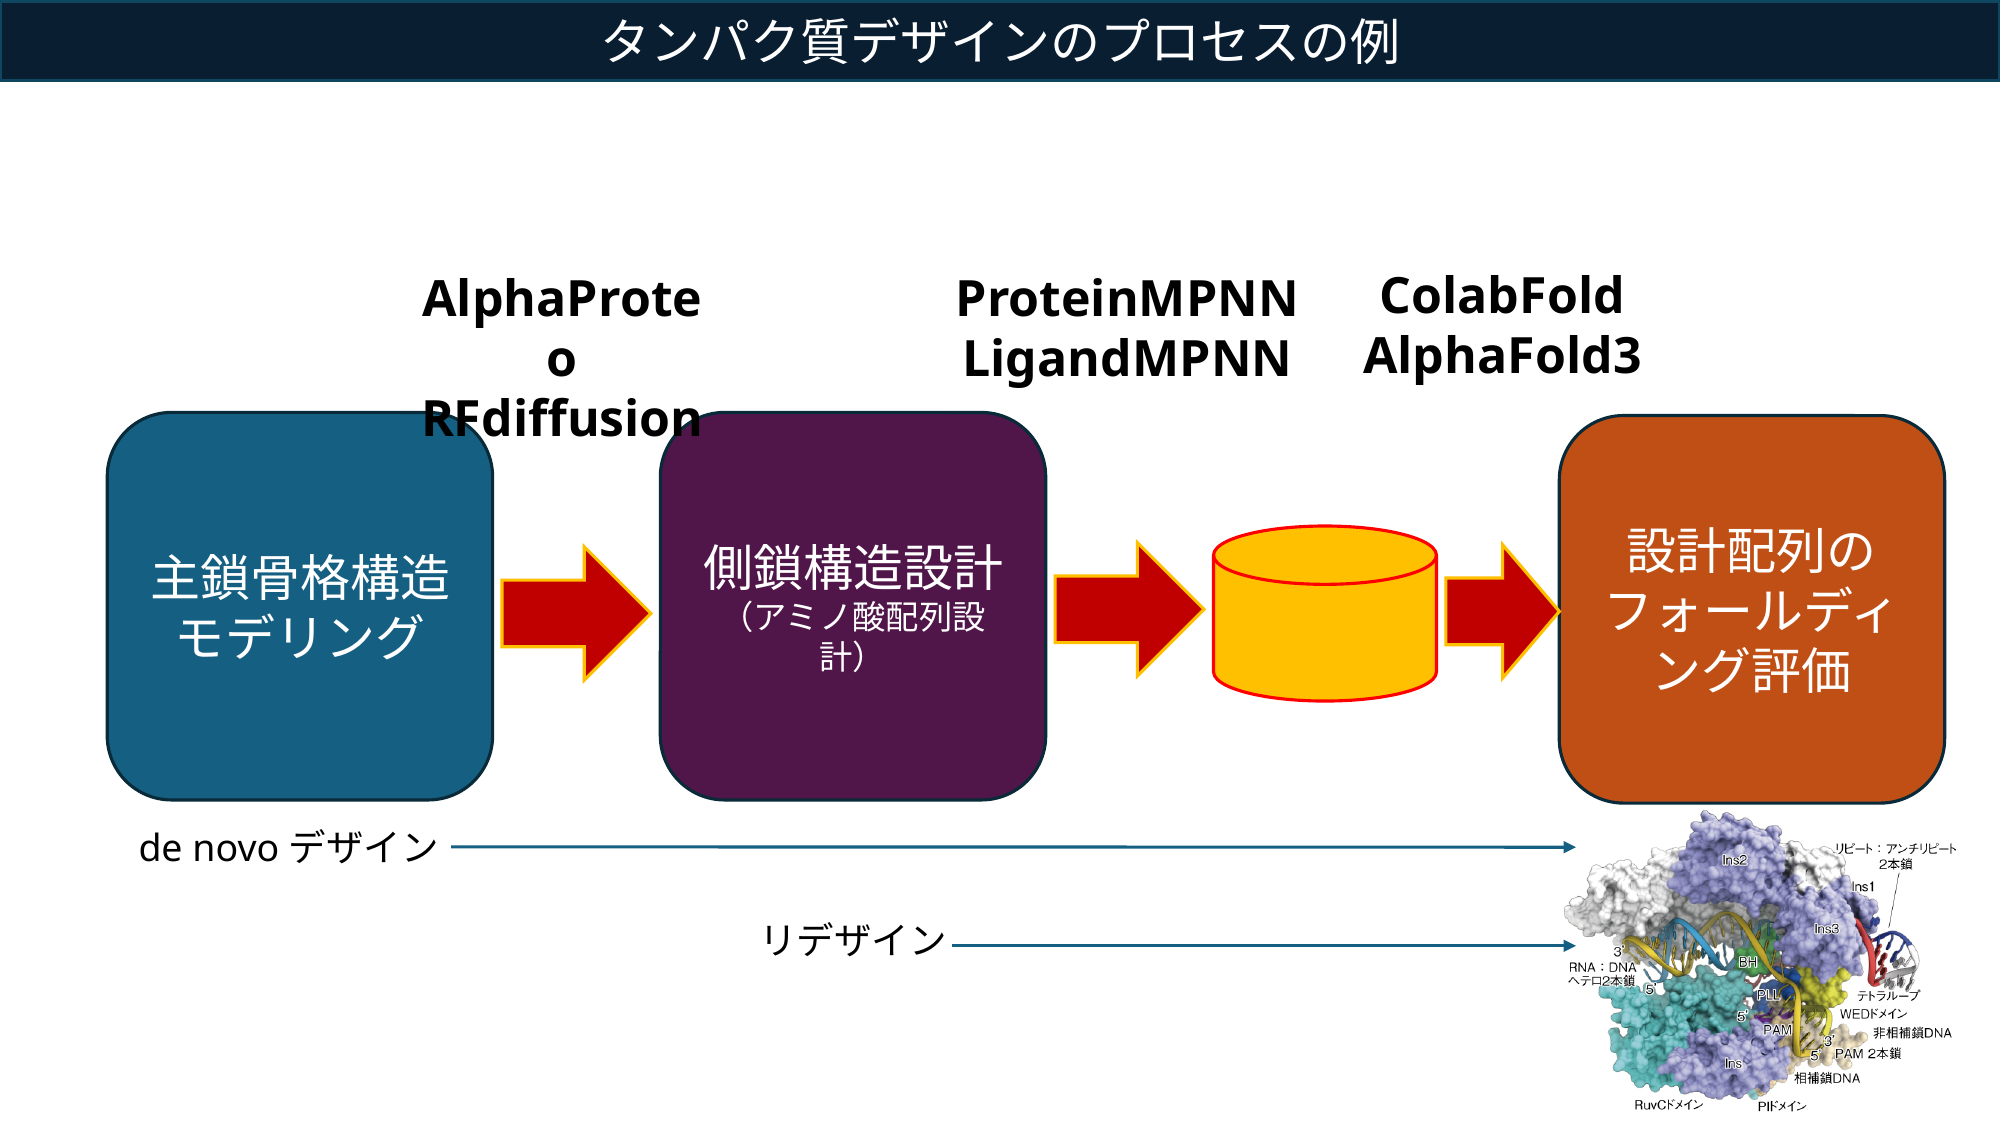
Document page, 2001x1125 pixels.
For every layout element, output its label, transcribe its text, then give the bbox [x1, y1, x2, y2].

text_box 主鎖骨格構造 モデリング [105, 410, 495, 802]
text_box AlphaProteo RFdiffusion [395, 259, 730, 454]
text_box [1053, 538, 1207, 680]
text_box タンパク質デザインのプロセスの例 [0, 0, 2000, 82]
text_box 設計配列のフォールディング評価 [1557, 413, 1947, 805]
text_box [1444, 540, 1562, 683]
text_box [500, 543, 654, 684]
text_box ProteinMPNN LigandMPNN [939, 259, 1316, 394]
text_box ColabFold AlphaFold3 [1314, 255, 1691, 391]
text_box [1211, 524, 1439, 703]
text_box 側鎖構造設計 （アミノ酸配列設計） [658, 410, 1048, 802]
text_box リデザイン [660, 910, 1046, 970]
picture [1560, 806, 1961, 1116]
text_box de novoデザイン [95, 816, 482, 877]
